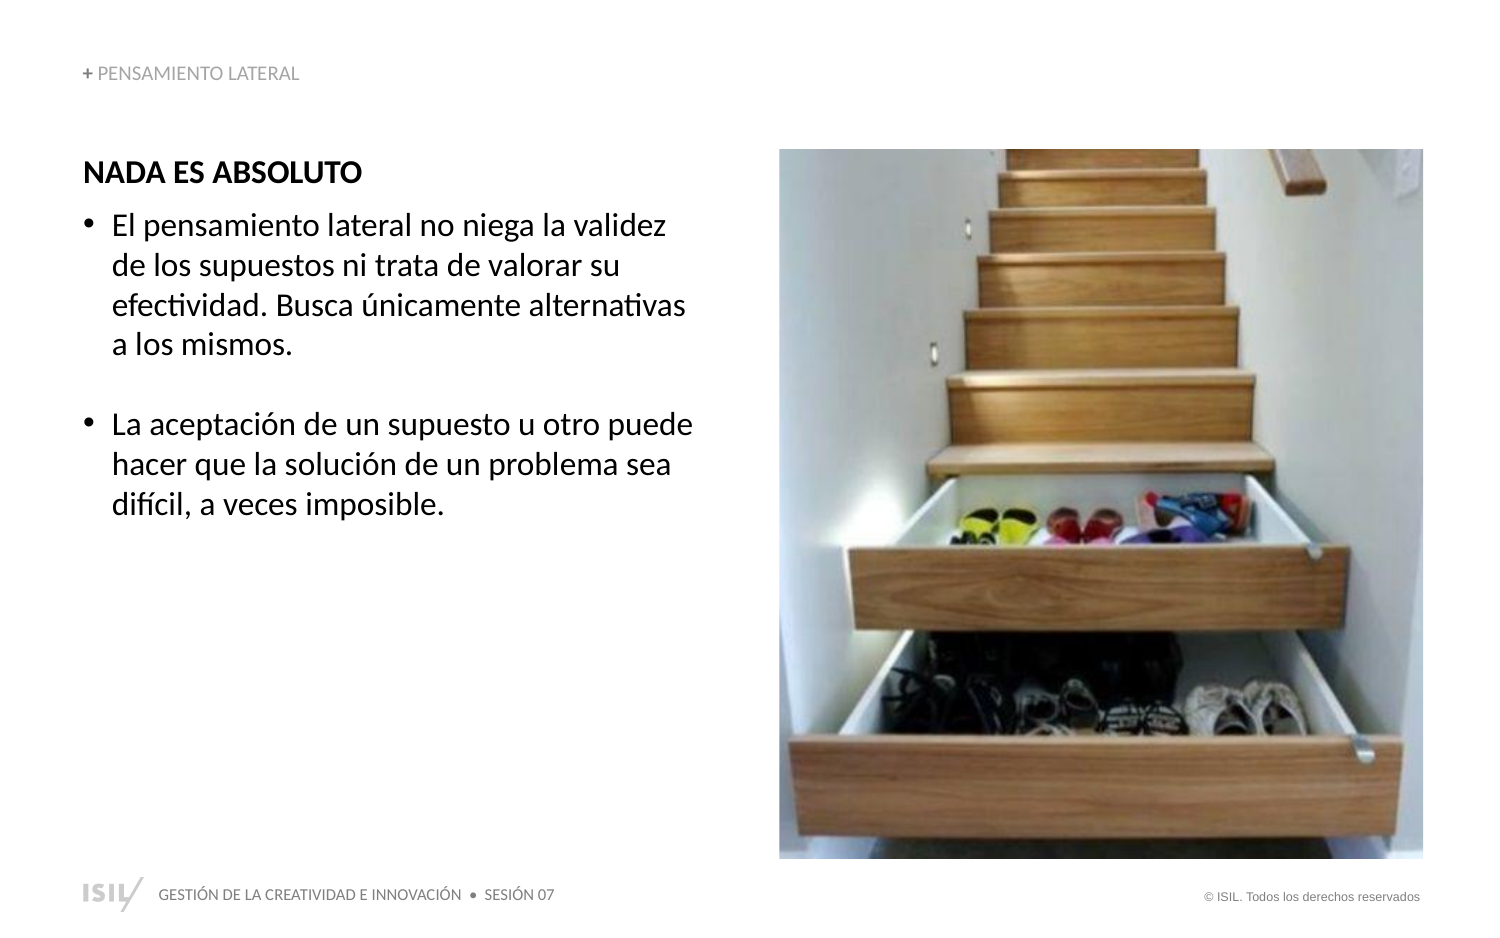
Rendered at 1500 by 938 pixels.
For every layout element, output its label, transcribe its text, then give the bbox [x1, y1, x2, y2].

text_box NADA ES ABSOLUTO El pensamiento lateral no niega la validez de los supuestos ni trata de valorar su efectividad. Busca únicamente alternativas a los mismos. La aceptación de un supuesto u otro puede hacer que la solución de un problema sea difícil, a veces imposible. [83, 150, 706, 523]
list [779, 149, 1424, 859]
text_box + PENSAMIENTO LATERAL [82, 59, 494, 85]
